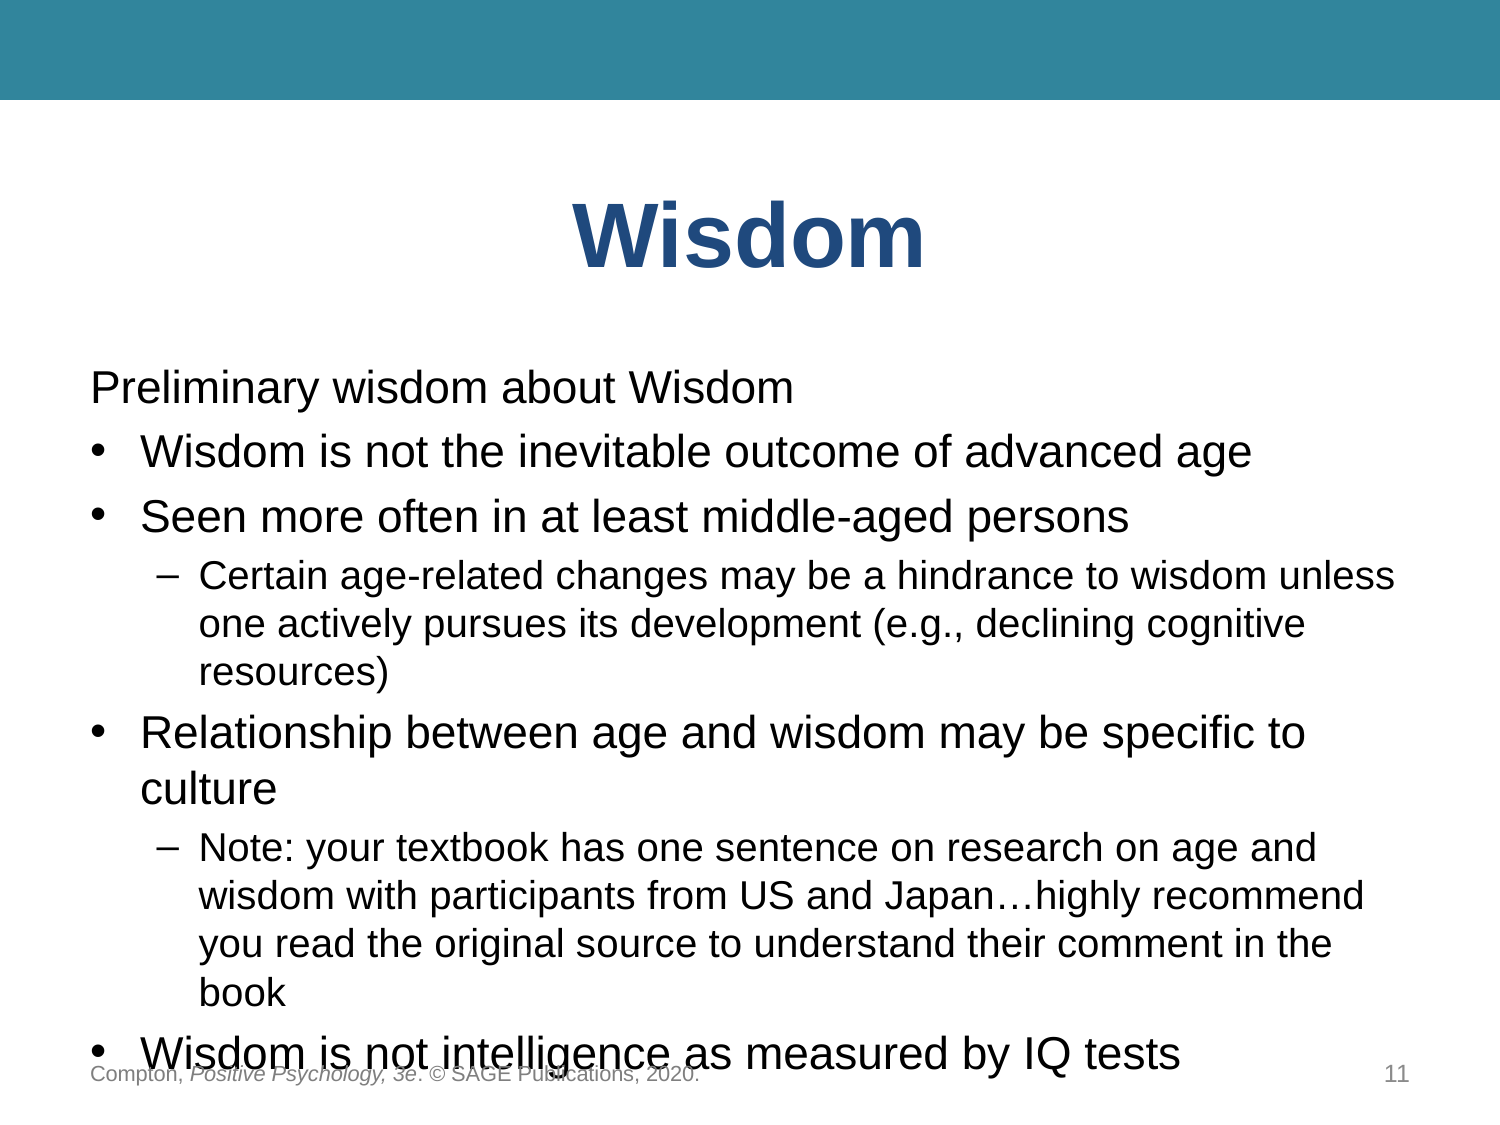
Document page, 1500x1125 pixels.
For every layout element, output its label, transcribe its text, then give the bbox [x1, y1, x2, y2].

footer Compton, Positive Psychology, 3e. © SAGE Publications, 2020. [75, 1042, 1313, 1103]
list Preliminary wisdom about Wisdom Wisdom is not the inevitable outcome of advanced age Seen more often in at least middle-aged persons Certain age-related changes may be a hindrance to wisdom unless one actively pursues its development (e.g., declining cognitive resources) Relationship between age and wisdom may be specific to culture Note: your textbook has one sentence on research on age and wisdom with participants from US and Japan…highly recommend you read the original source to understand their comment in the book Wisdom is not intelligence as measured by IQ tests [75, 350, 1425, 1088]
title Wisdom [75, 137, 1425, 325]
slide_number 11 [1350, 1042, 1425, 1103]
